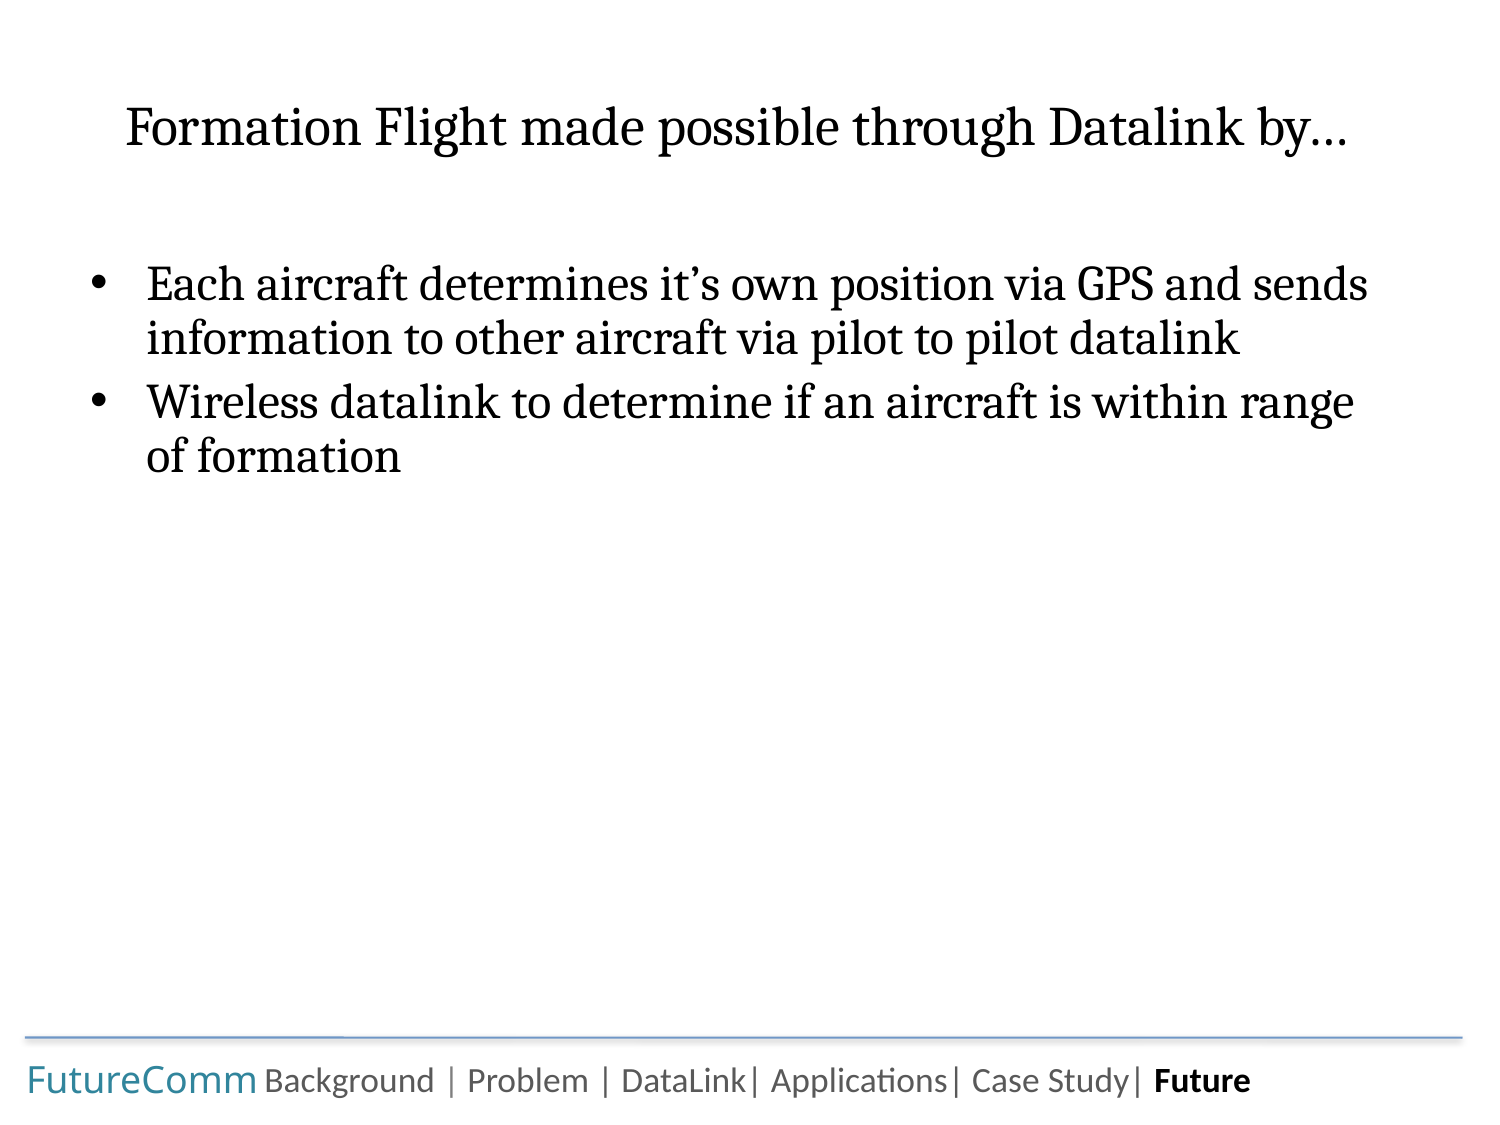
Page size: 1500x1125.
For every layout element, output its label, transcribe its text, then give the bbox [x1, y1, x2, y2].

list Each aircraft determines it’s own position via GPS and sends information to other aircraft via pilot to pilot datalink Wireless datalink to determine if an aircraft is within range of formation [75, 249, 1396, 971]
text_box FutureComm [1, 1048, 273, 1109]
title Formation Flight made possible through Datalink by… [62, 62, 1413, 185]
text_box Background | Problem | DataLink| Applications| Case Study| Future [273, 1049, 1422, 1107]
